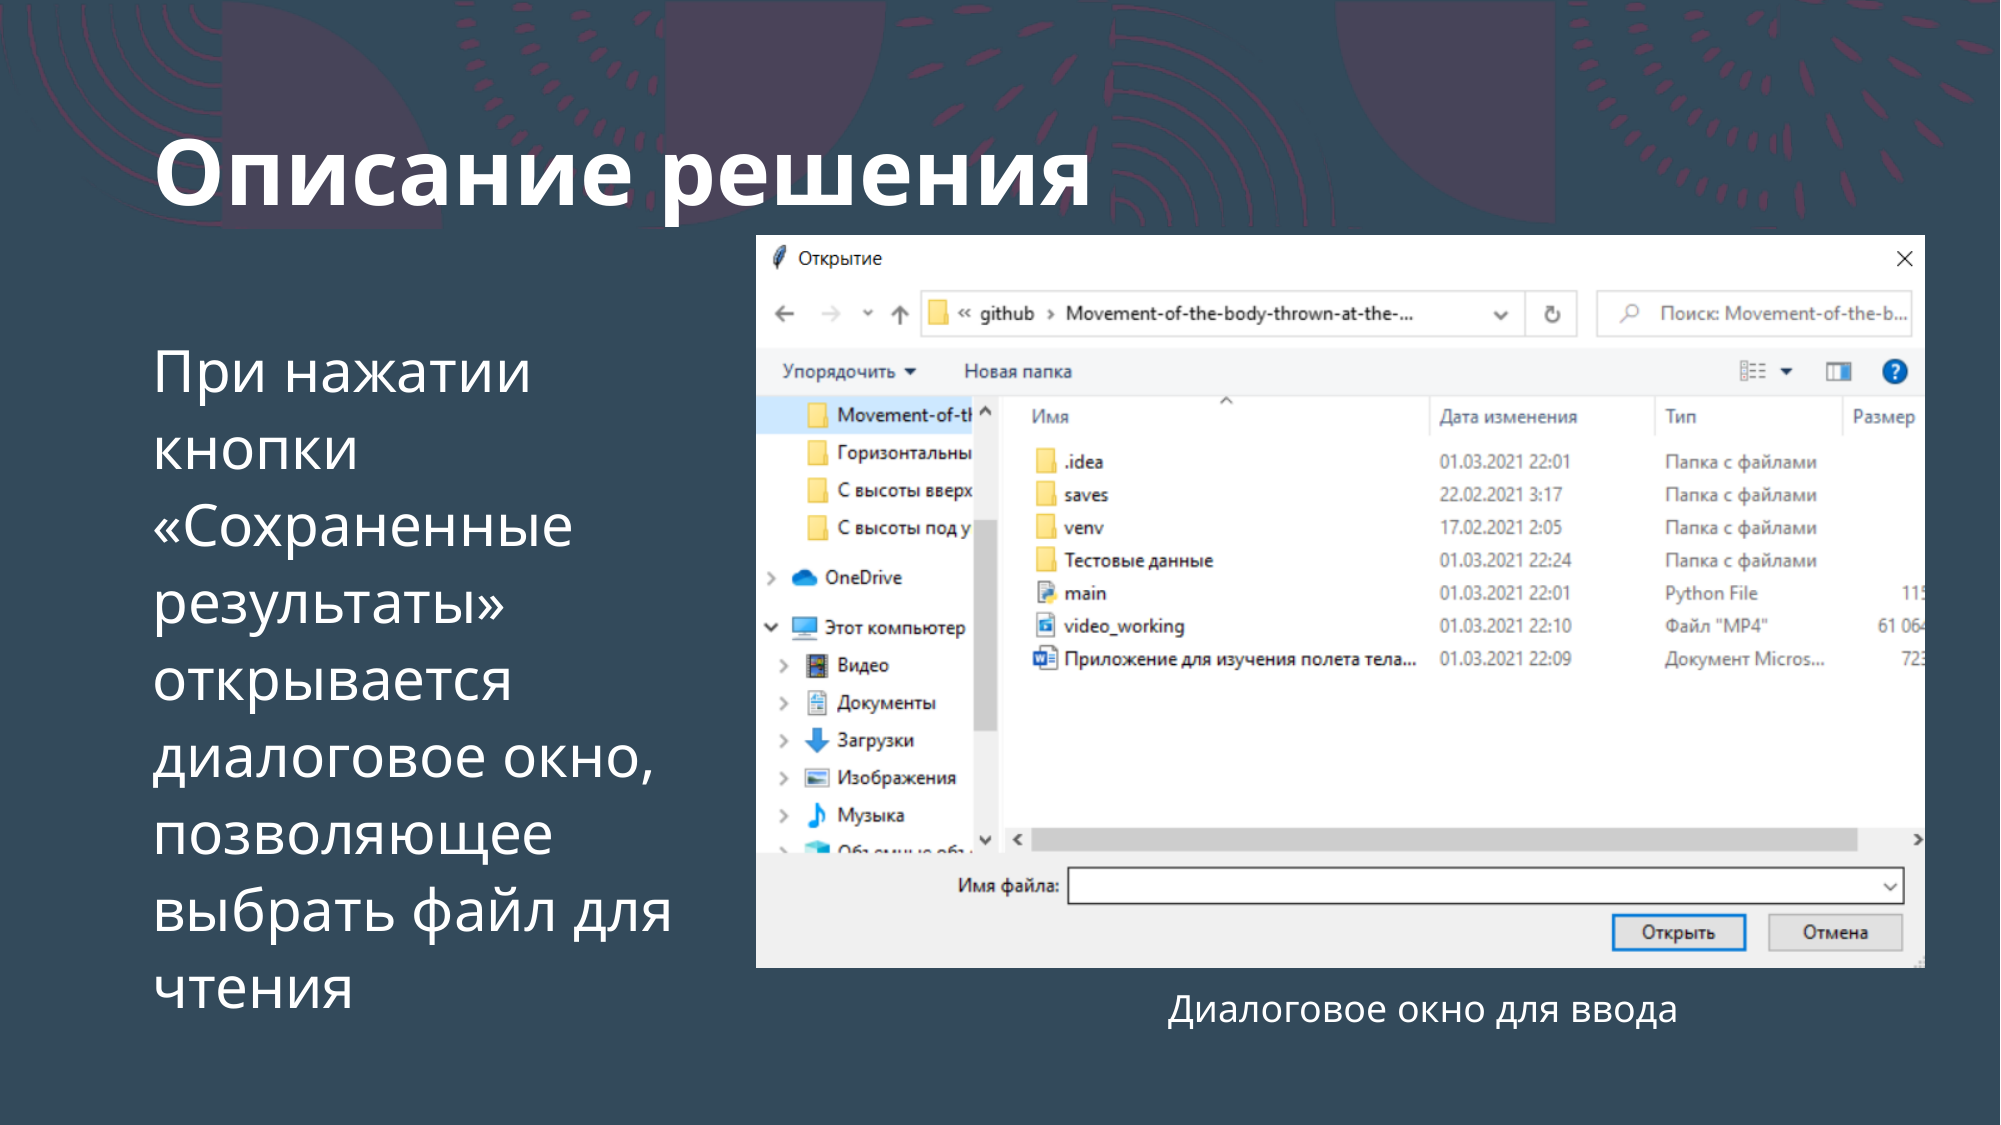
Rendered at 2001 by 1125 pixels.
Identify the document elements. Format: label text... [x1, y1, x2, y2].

title Описание решения [137, 60, 1863, 278]
picture [756, 235, 1925, 968]
text_box Диалоговое окно для ввода [1153, 977, 1694, 1038]
list При нажатии кнопки «Сохраненные результаты» открывается диалоговое окно, позволяющее выбрать файл для чтения [137, 319, 732, 1009]
